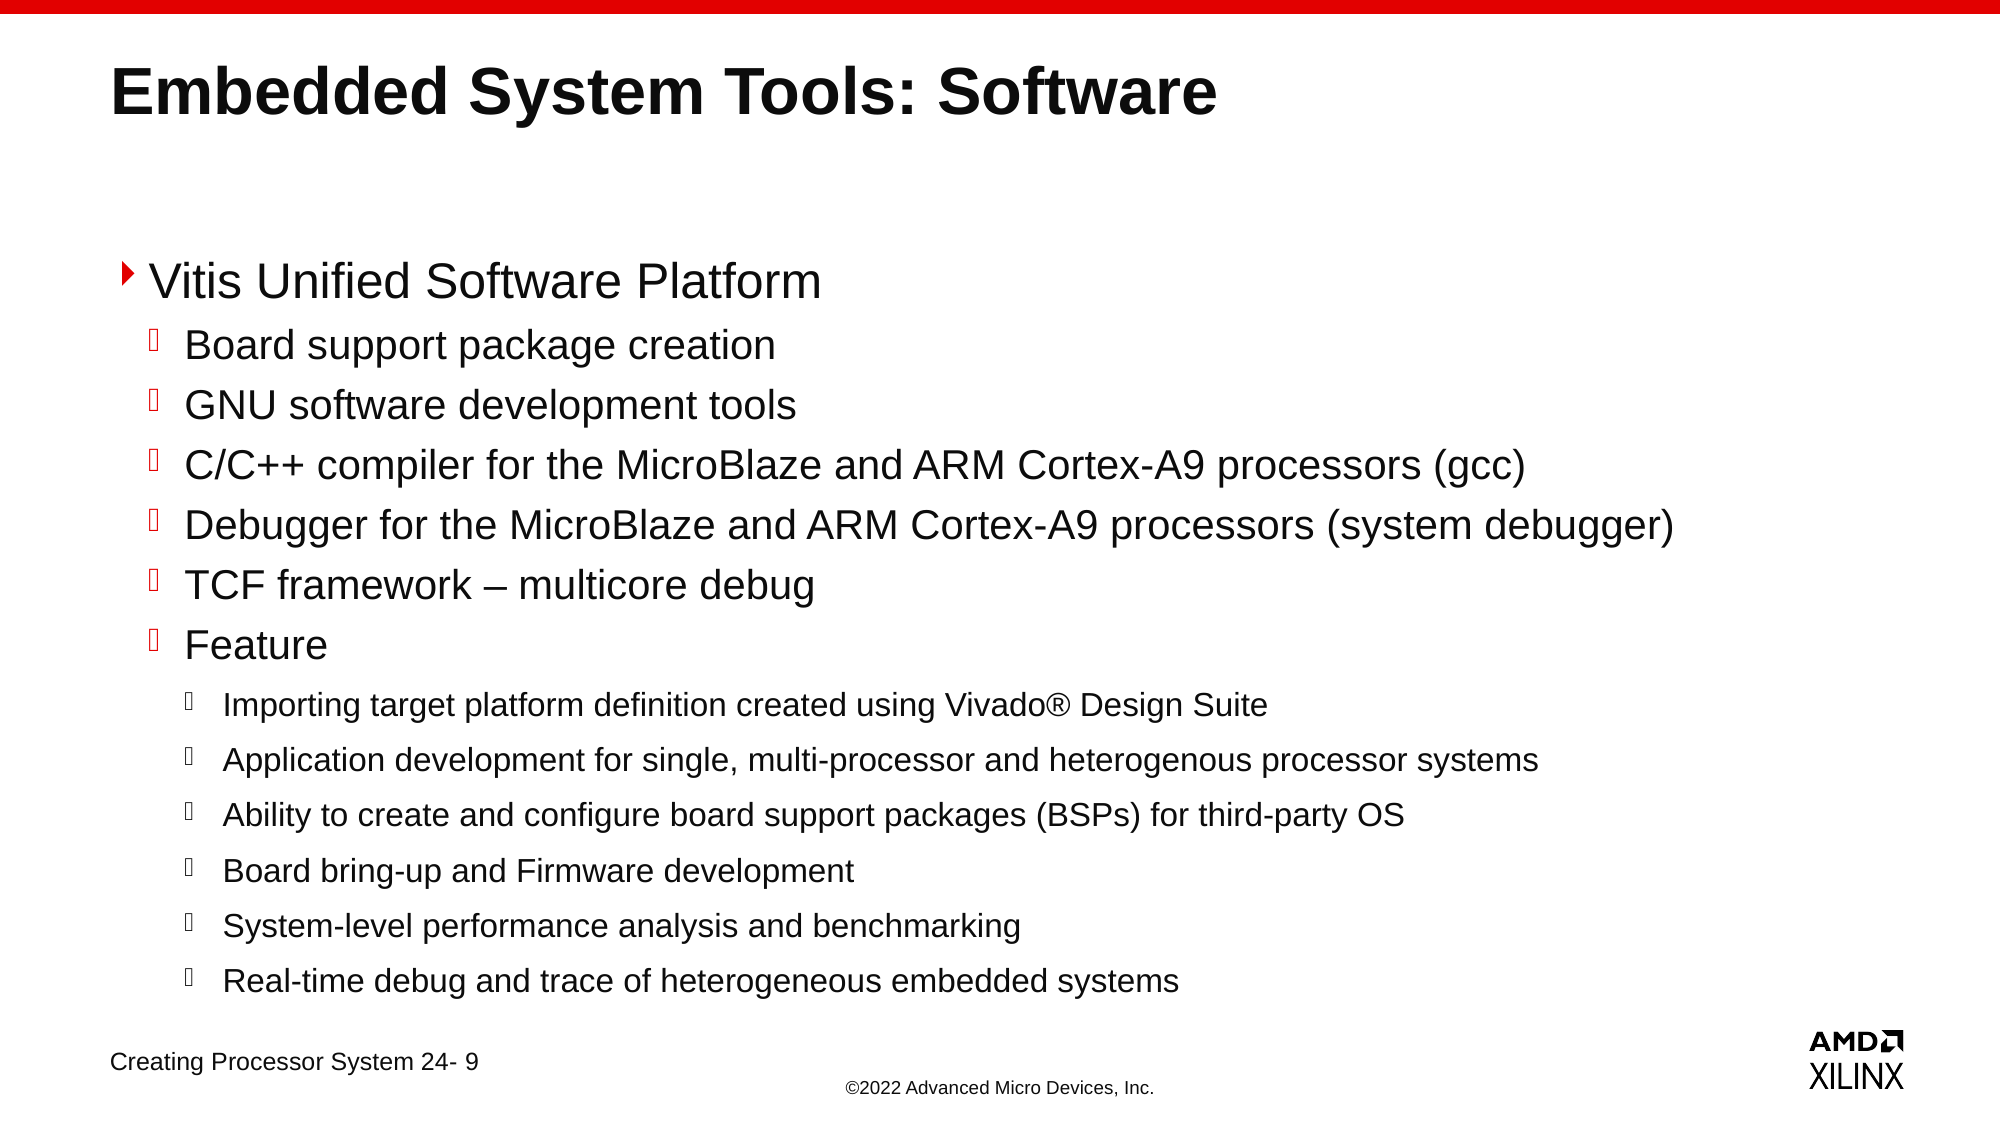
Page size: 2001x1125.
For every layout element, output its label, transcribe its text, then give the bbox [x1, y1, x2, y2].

title Embedded System Tools: Software [95, 50, 1905, 210]
slide_number Creating Processor System 24- 9 [95, 1037, 501, 1098]
list Vitis Unified Software Platform Board support package creation GNU software development tools C/C++ compiler for the MicroBlaze and ARM Cortex-A9 processors (gcc) Debugger for the MicroBlaze and ARM Cortex-A9 processors (system debugger) TCF framework – multicore debug Feature Importing target platform definition created using Vivado® Design Suite Application development for single, multi-processor and heterogenous processor systems Ability to create and configure board support packages (BSPs) for third-party OS Board bring-up and Firmware development System-level performance analysis and benchmarking Real-time debug and trace of heterogeneous embedded systems [95, 241, 1905, 1002]
picture [1809, 1030, 1904, 1089]
